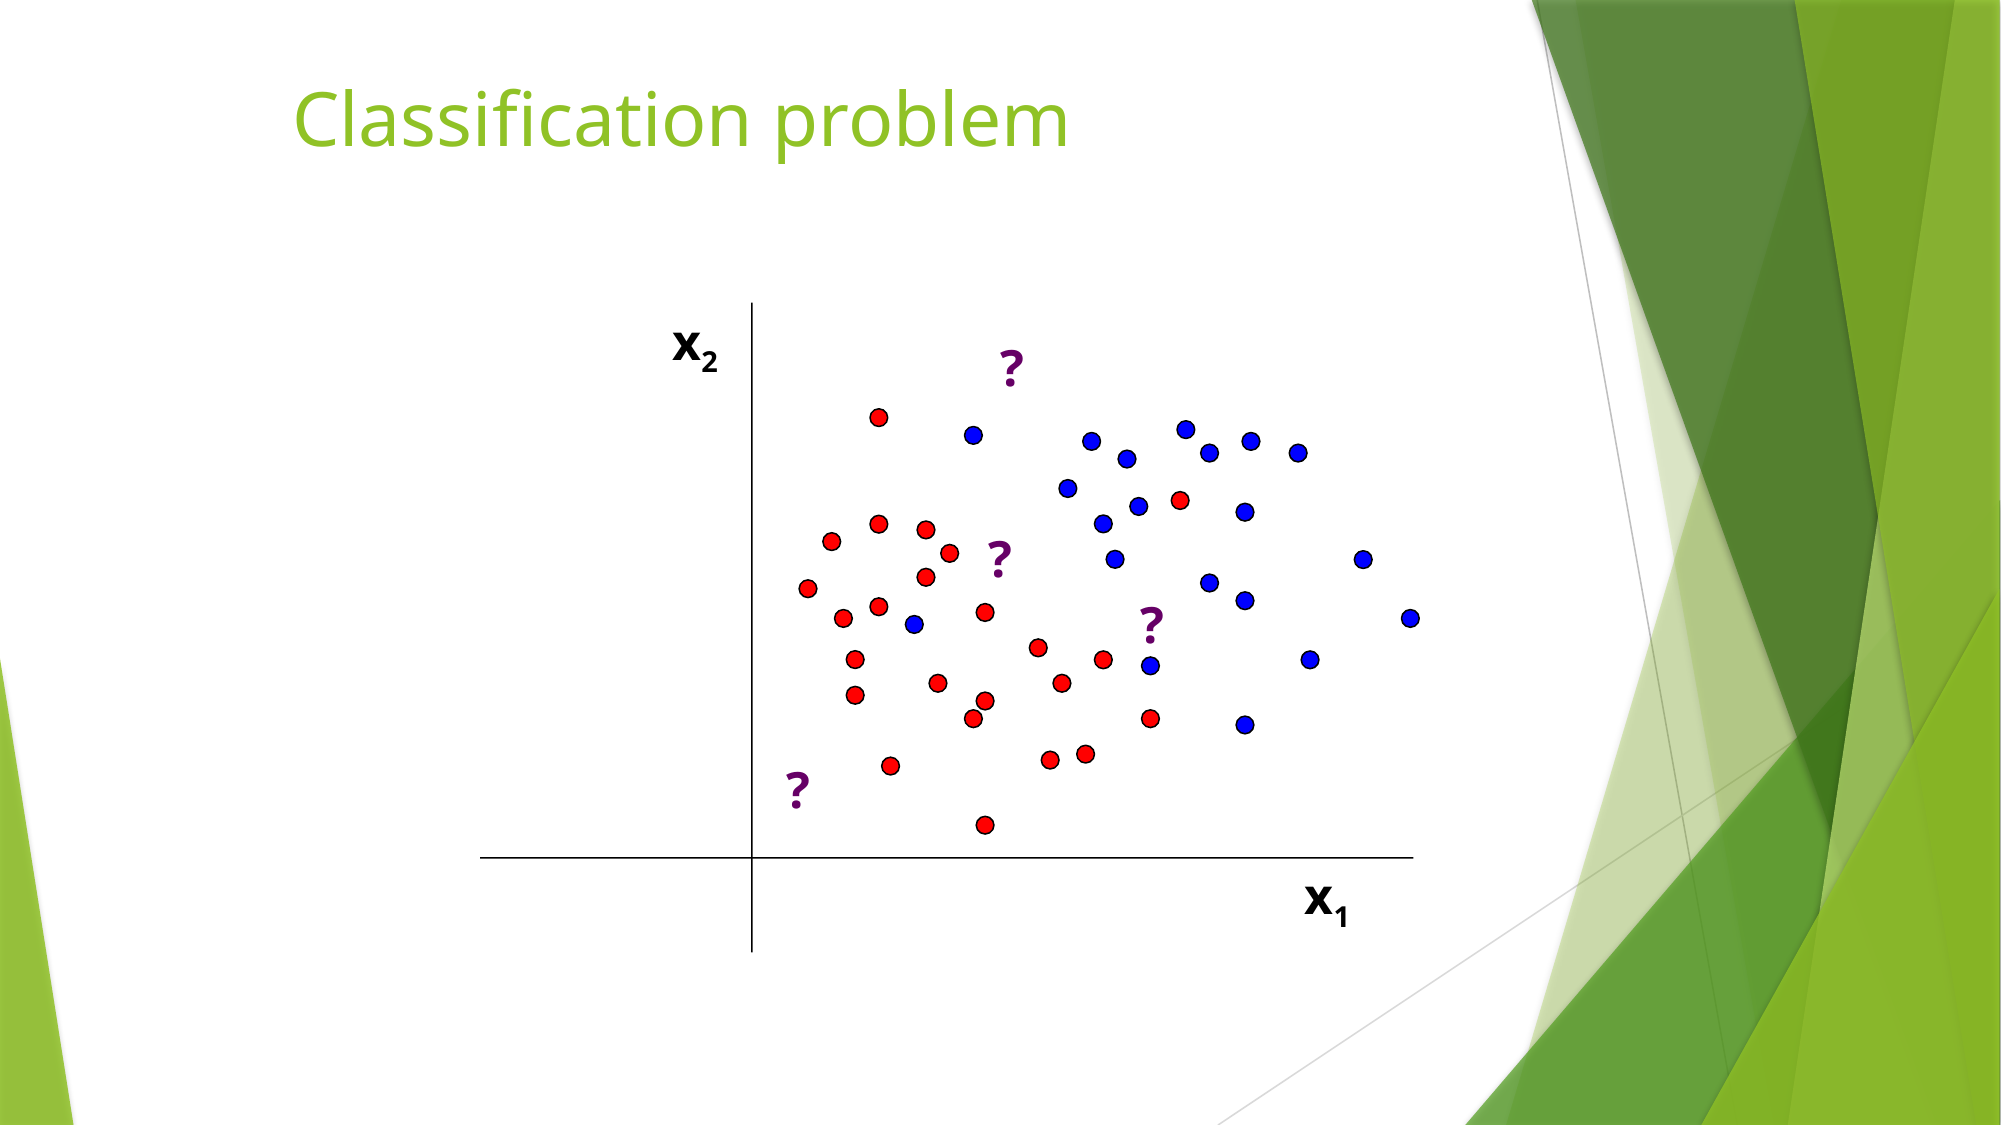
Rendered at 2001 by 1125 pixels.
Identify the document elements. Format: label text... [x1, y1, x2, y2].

text_box [870, 597, 888, 616]
text_box [1129, 497, 1148, 516]
text_box [940, 544, 959, 563]
text_box [929, 674, 947, 693]
text_box ? [985, 329, 1040, 405]
text_box [905, 615, 924, 634]
text_box [1171, 491, 1190, 510]
text_box [846, 686, 865, 705]
text_box [1200, 574, 1219, 592]
text_box [1082, 432, 1101, 451]
title Classification problem [277, 63, 1688, 281]
text_box [799, 579, 817, 598]
text_box [964, 426, 983, 445]
text_box [1053, 674, 1071, 693]
text_box [1401, 609, 1420, 628]
text_box [846, 650, 865, 669]
text_box [822, 532, 841, 551]
text_box [881, 757, 900, 775]
text_box [1354, 550, 1373, 569]
text_box [1177, 420, 1195, 439]
text_box [964, 709, 983, 728]
text_box [976, 692, 994, 710]
text_box [1094, 650, 1113, 669]
text_box [1141, 661, 1160, 675]
text_box [1236, 716, 1254, 734]
text_box [1141, 709, 1160, 728]
text_box [834, 609, 853, 628]
text_box [1041, 751, 1060, 769]
text_box [976, 603, 994, 622]
text_box [1242, 432, 1260, 451]
text_box [1059, 479, 1077, 498]
text_box [917, 568, 935, 587]
text_box [1301, 650, 1319, 669]
text_box [870, 408, 888, 427]
text_box [1029, 638, 1048, 657]
text_box [870, 515, 888, 534]
text_box [1076, 745, 1095, 763]
text_box [1118, 450, 1136, 468]
text_box [1236, 591, 1254, 610]
text_box [1106, 550, 1124, 569]
text_box ? [1126, 586, 1180, 661]
text_box [1200, 444, 1219, 462]
text_box [1236, 503, 1254, 522]
text_box x2 [657, 302, 733, 386]
text_box ? [771, 751, 826, 827]
text_box x1 [1289, 857, 1365, 941]
text_box ? [973, 520, 1027, 596]
text_box [976, 816, 994, 835]
text_box [917, 521, 935, 539]
text_box [1094, 515, 1113, 533]
text_box [1289, 444, 1308, 462]
